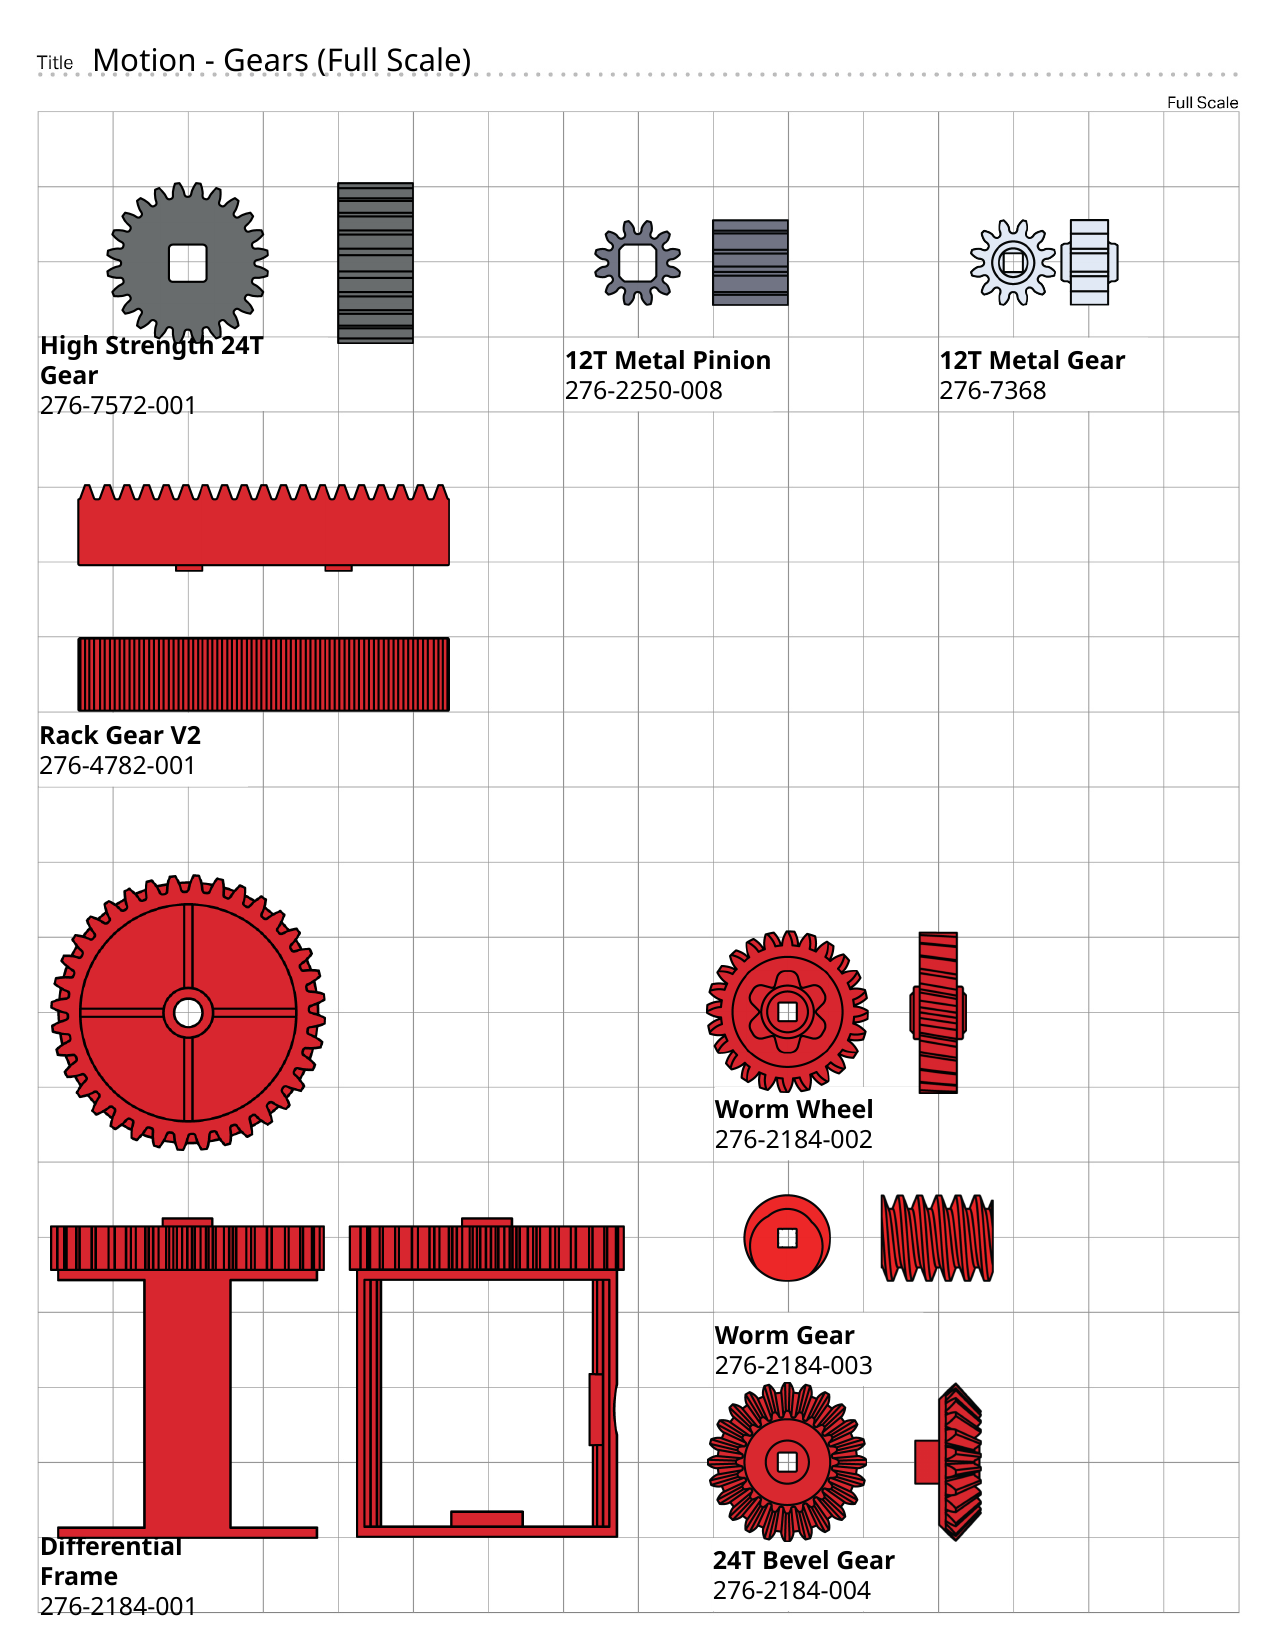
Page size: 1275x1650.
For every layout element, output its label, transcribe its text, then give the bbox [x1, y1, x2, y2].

text_box High Strength 24T Gear 276-7572-001 [39, 337, 328, 411]
text_box 12T Metal Gear 276-7368 [939, 337, 1148, 411]
text_box 12T Metal Pinion 276-2250-008 [564, 338, 774, 412]
text_box 24T Bevel Gear 276-2184-004 [712, 1538, 922, 1612]
text_box Worm Wheel 276-2184-002 [714, 1087, 924, 1161]
title Motion - Gears (Full Scale) [92, 40, 1241, 75]
picture [0, 0, 1275, 1650]
text_box Rack Gear V2 276-4782-001 [39, 713, 248, 787]
text_box Differential Frame 276-2184-001 [39, 1538, 249, 1612]
text_box Worm Gear 276-2184-003 [714, 1312, 924, 1386]
